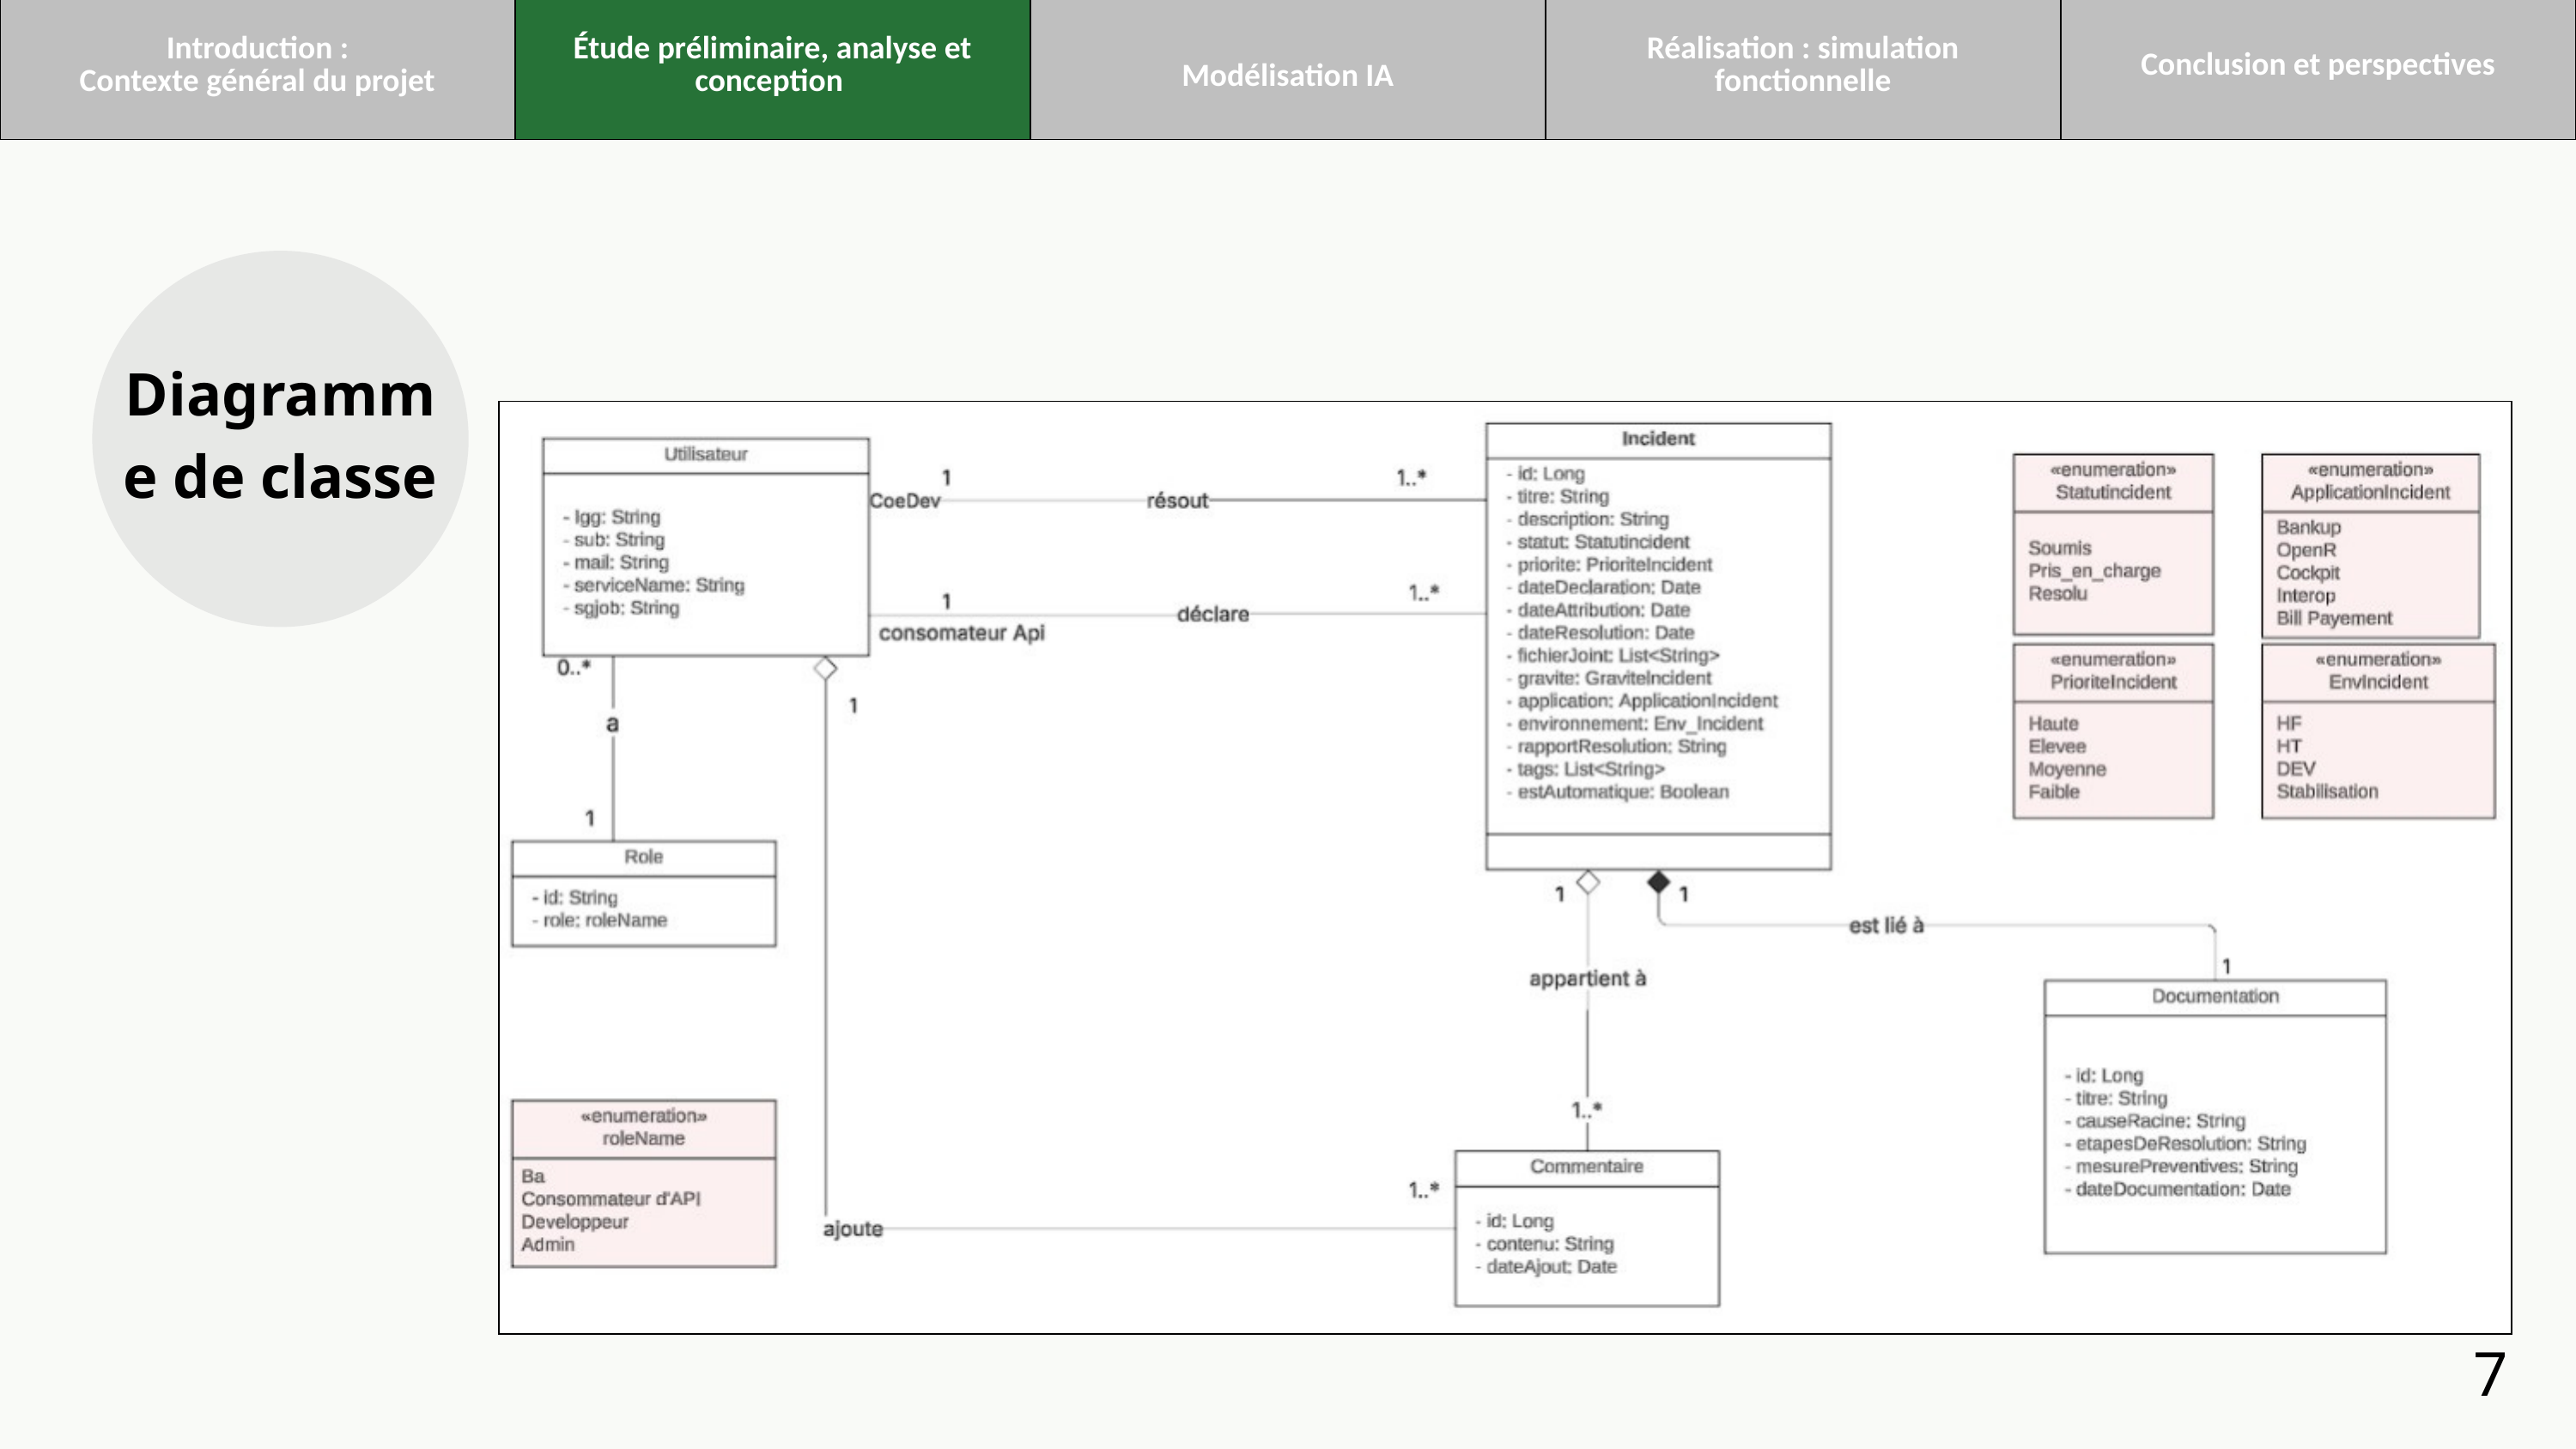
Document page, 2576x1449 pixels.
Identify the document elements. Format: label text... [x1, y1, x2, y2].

text_box 7 [2473, 1323, 2508, 1409]
table_header Introduction : Contexte général du projet [1, 0, 514, 139]
table_header Conclusion et perspectives [2062, 0, 2575, 139]
table_header Réalisation : simulation fonctionnelle [1546, 0, 2060, 139]
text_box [92, 250, 469, 627]
table_header Étude préliminaire, analyse et conception [516, 0, 1030, 139]
table_header Modélisation IA [1031, 0, 1545, 139]
text_box [499, 401, 2512, 1334]
